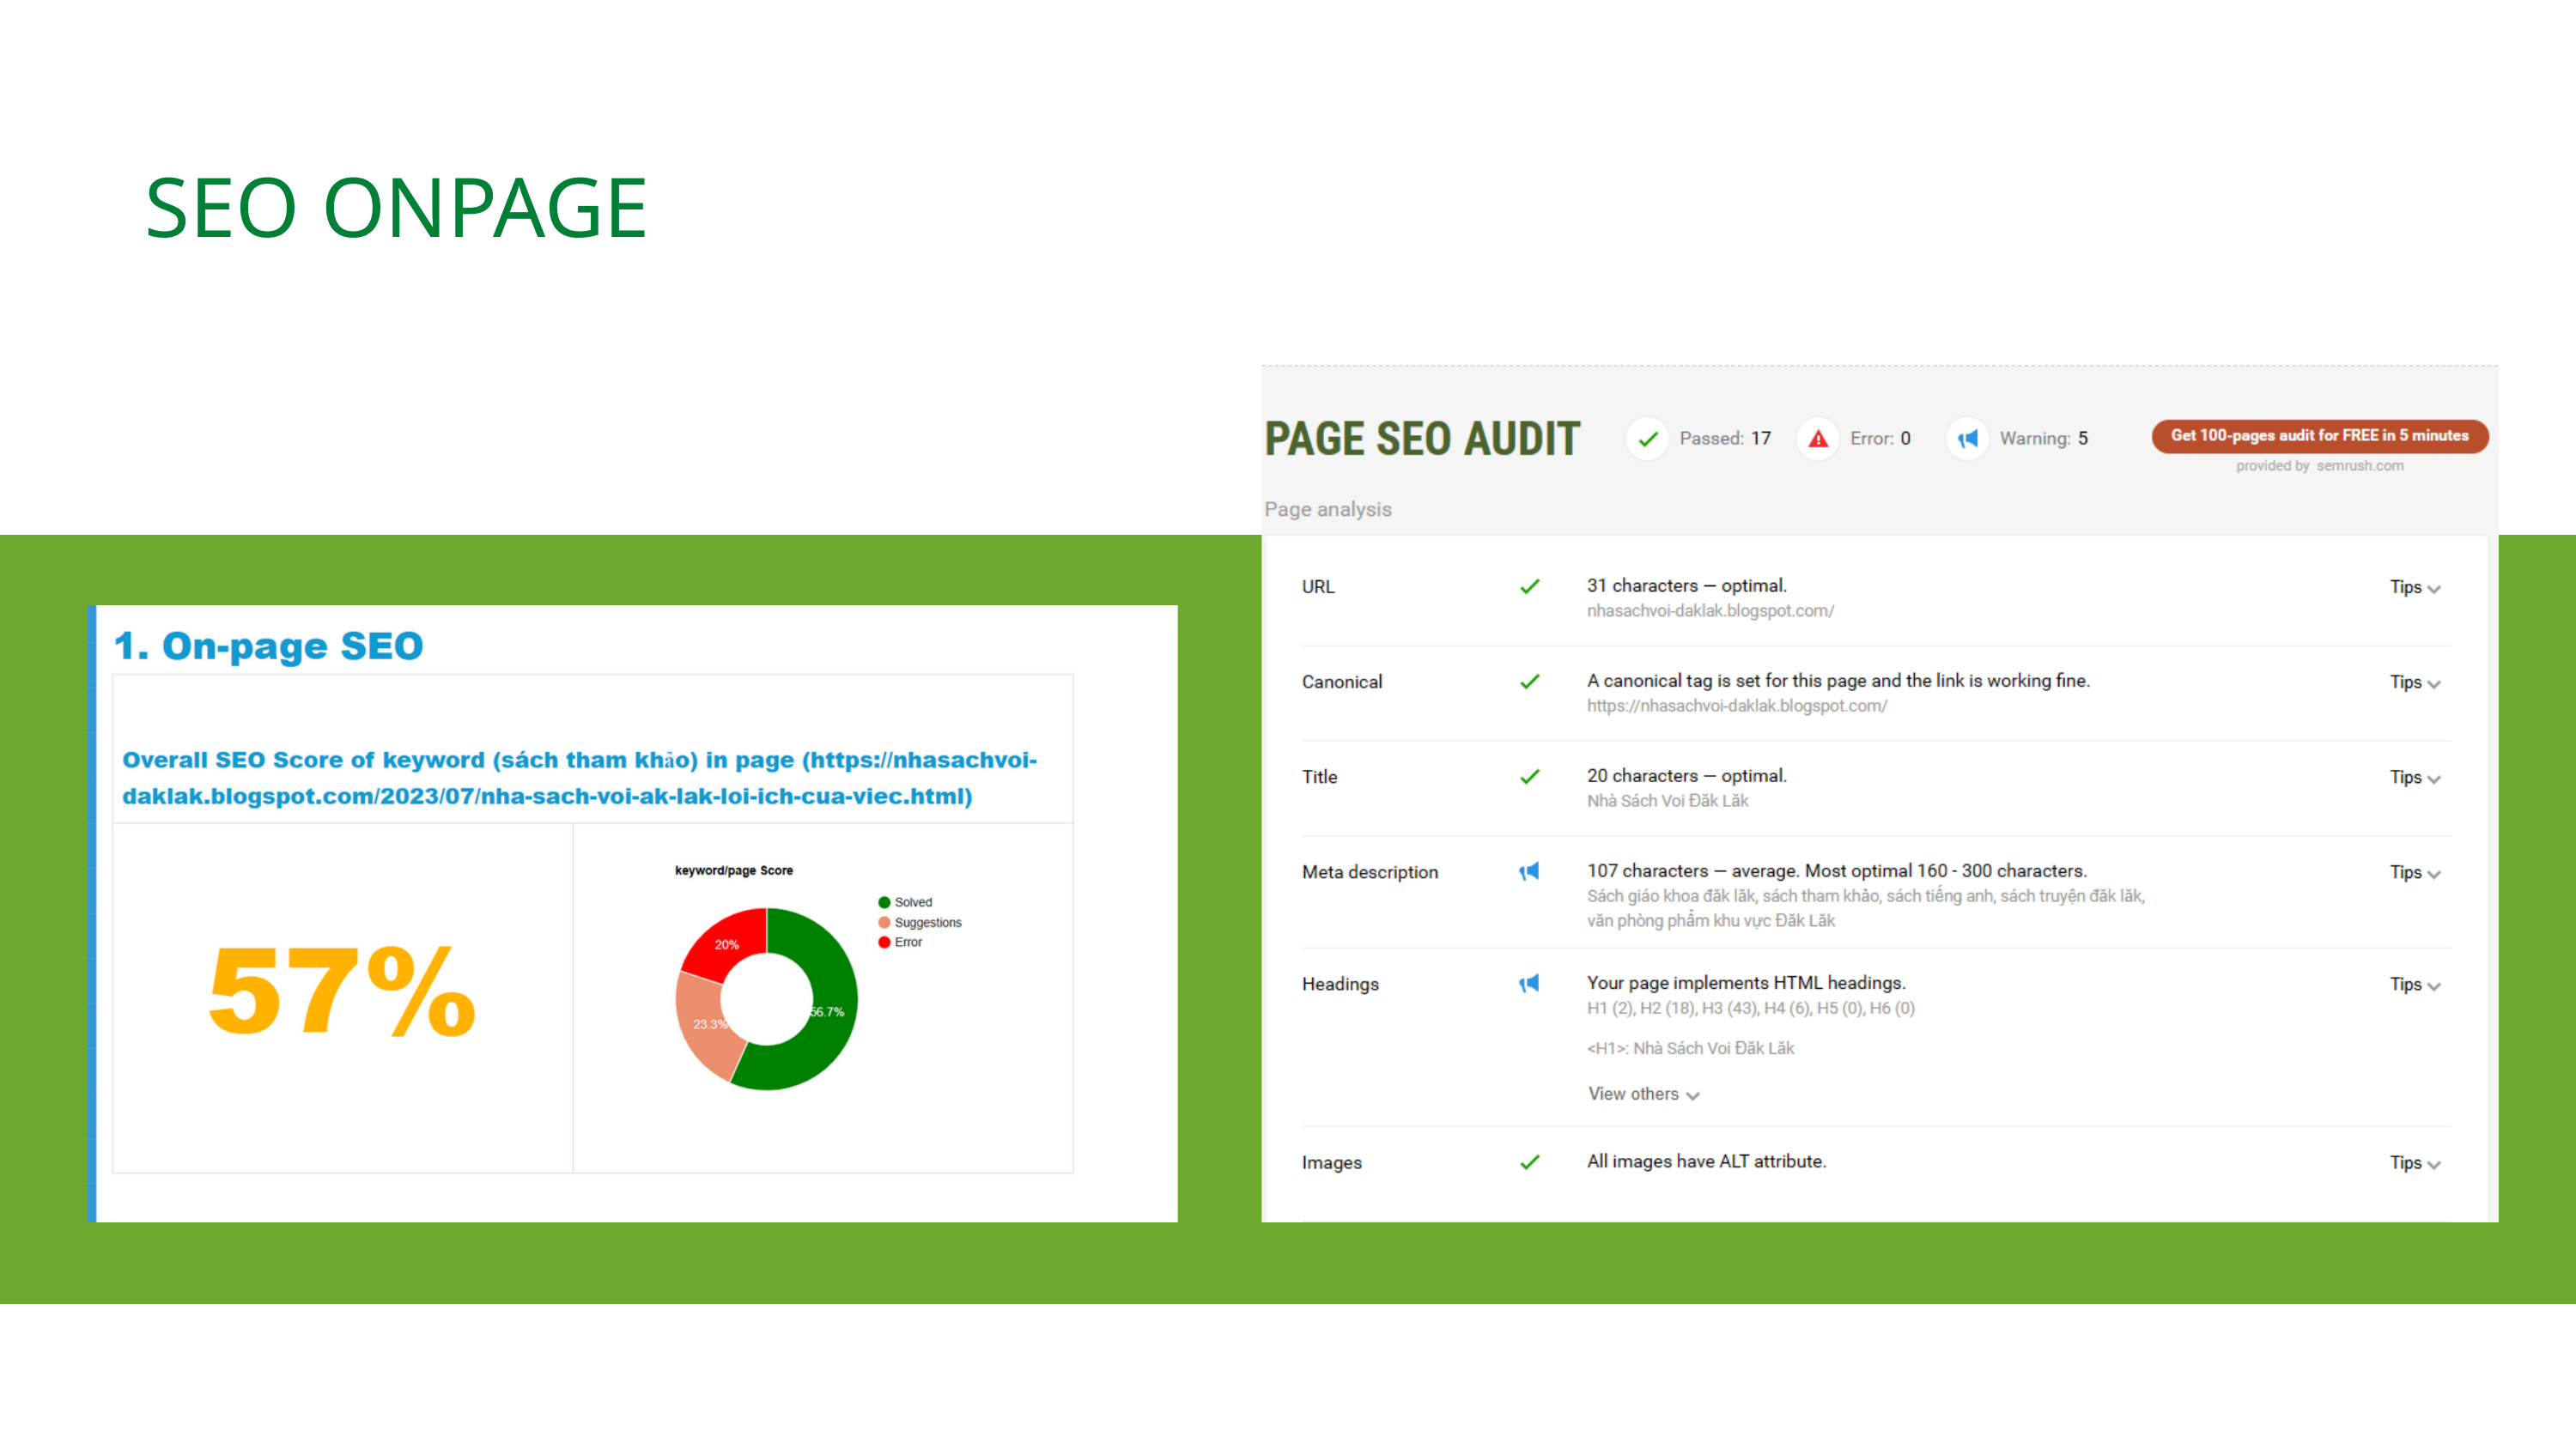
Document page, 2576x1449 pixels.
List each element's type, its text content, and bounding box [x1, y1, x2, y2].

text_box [0, 534, 2576, 1304]
text_box [1261, 364, 2499, 531]
text_box SEO ONPAGE [144, 138, 1026, 254]
